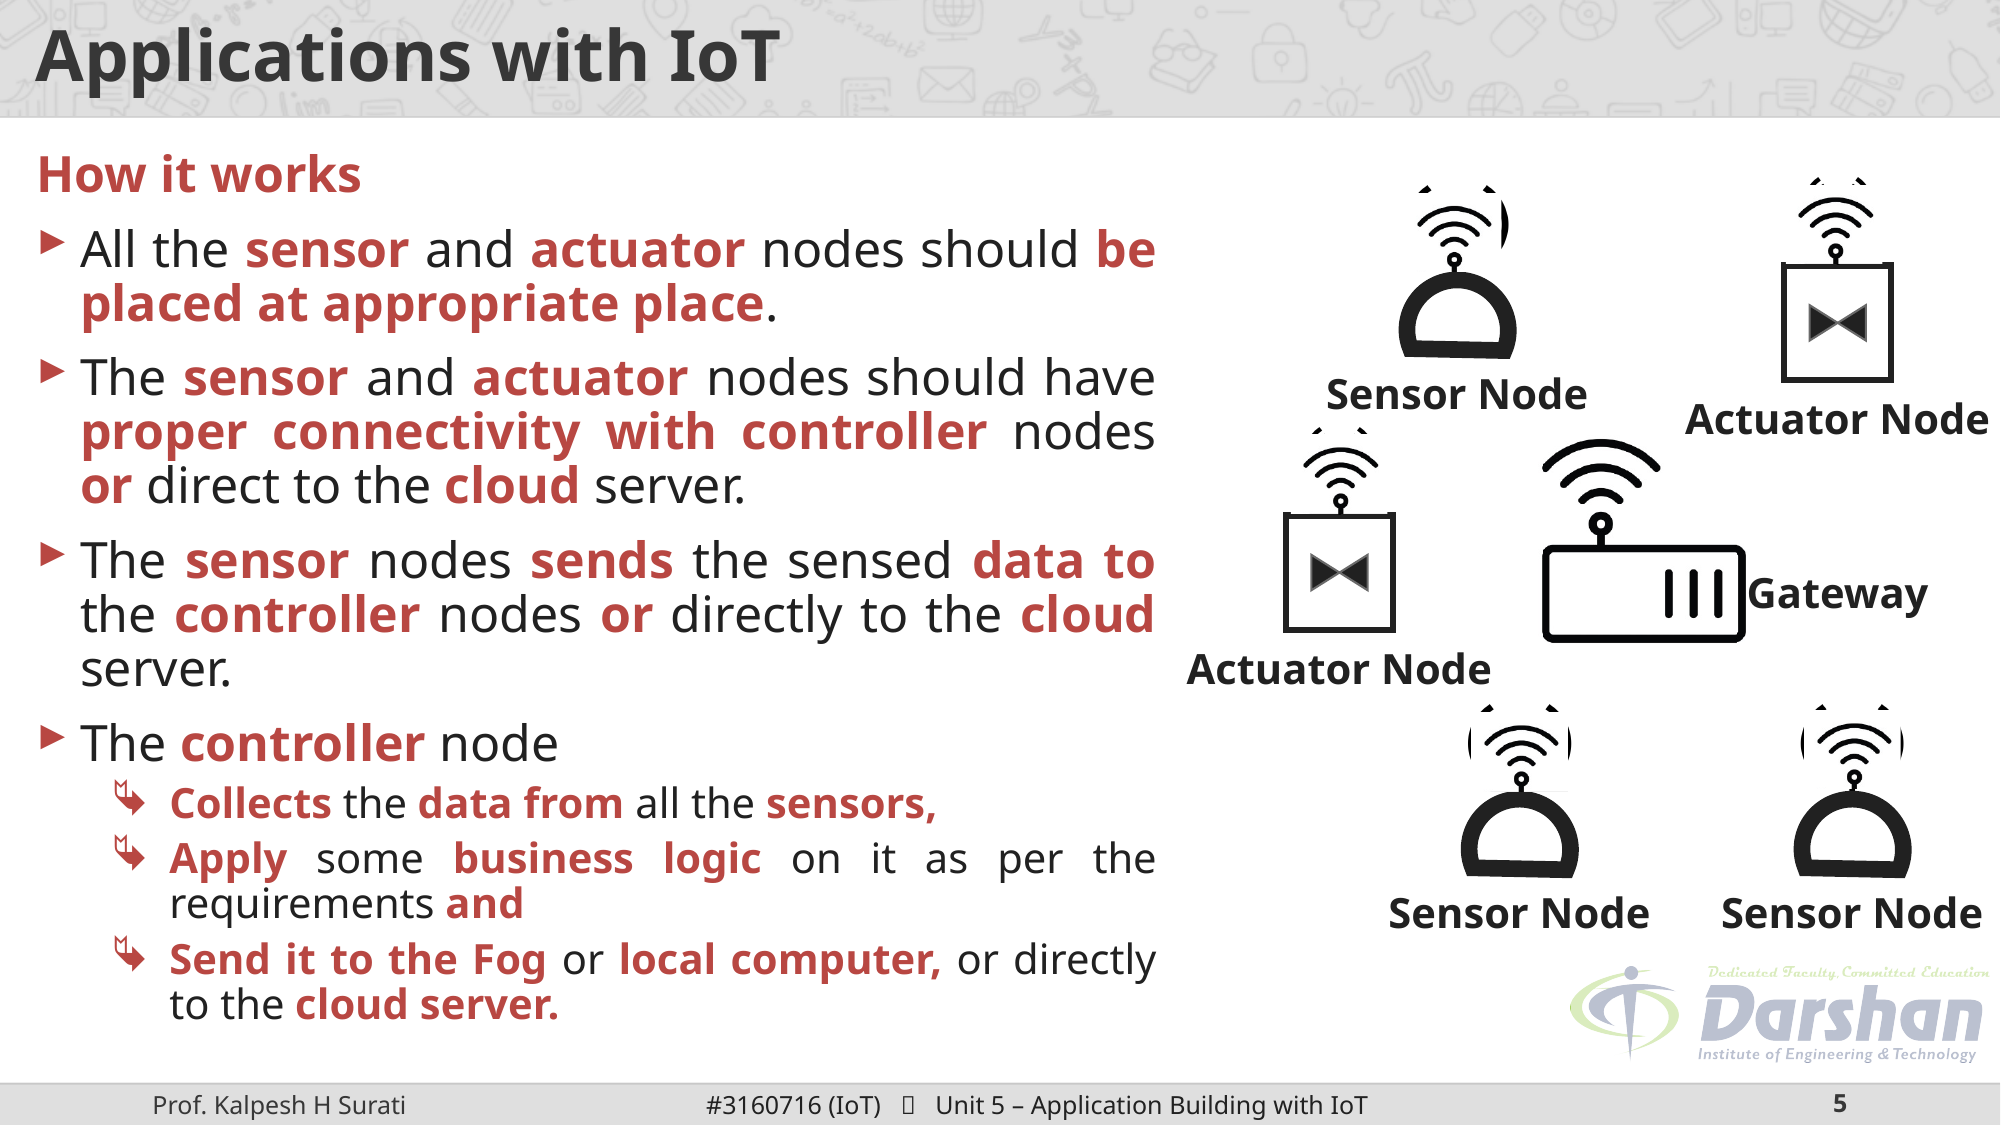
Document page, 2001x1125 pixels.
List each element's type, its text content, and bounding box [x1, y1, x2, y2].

title Applications with IoT [0, 0, 2000, 117]
list How it works All the sensor and actuator nodes should be placed at appropriate place. The sensor and actuator nodes should have proper connectivity with controller nodes or direct to the cloud server. The sensor nodes sends the sensed data to the controller nodes or directly to the cloud server. The controller node Collects the data from all the sensors, Apply some business logic on it as per the requirements and Send it to the Fog or local computer, or directly to the cloud server. [21, 141, 1172, 1046]
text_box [1196, 177, 1981, 948]
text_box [1290, 184, 1901, 792]
